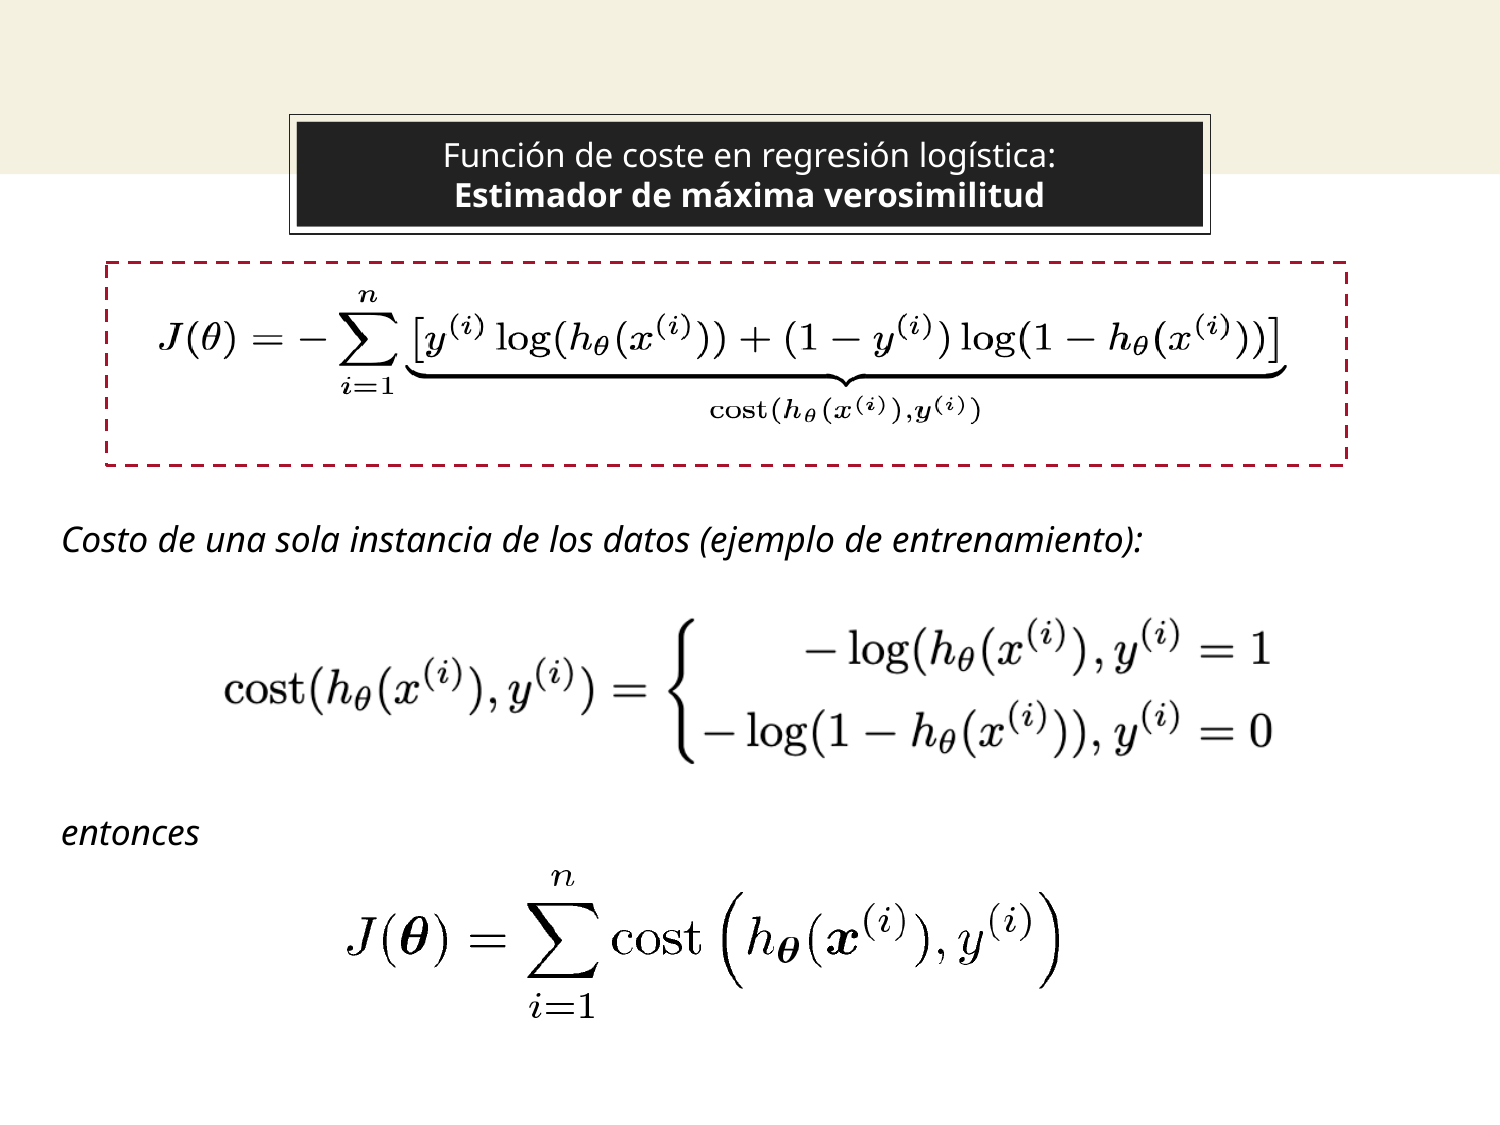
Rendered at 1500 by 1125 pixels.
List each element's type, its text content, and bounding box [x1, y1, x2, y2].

picture [107, 263, 1345, 465]
title Función de coste en regresión logística: Estimador de máxima verosimilitud [296, 121, 1203, 227]
text_box Costo de una sola instancia de los datos (ejemplo de entrenamiento): [45, 501, 1407, 599]
picture [165, 583, 1334, 796]
picture [76, 864, 1424, 1040]
text_box entonces [45, 794, 324, 868]
